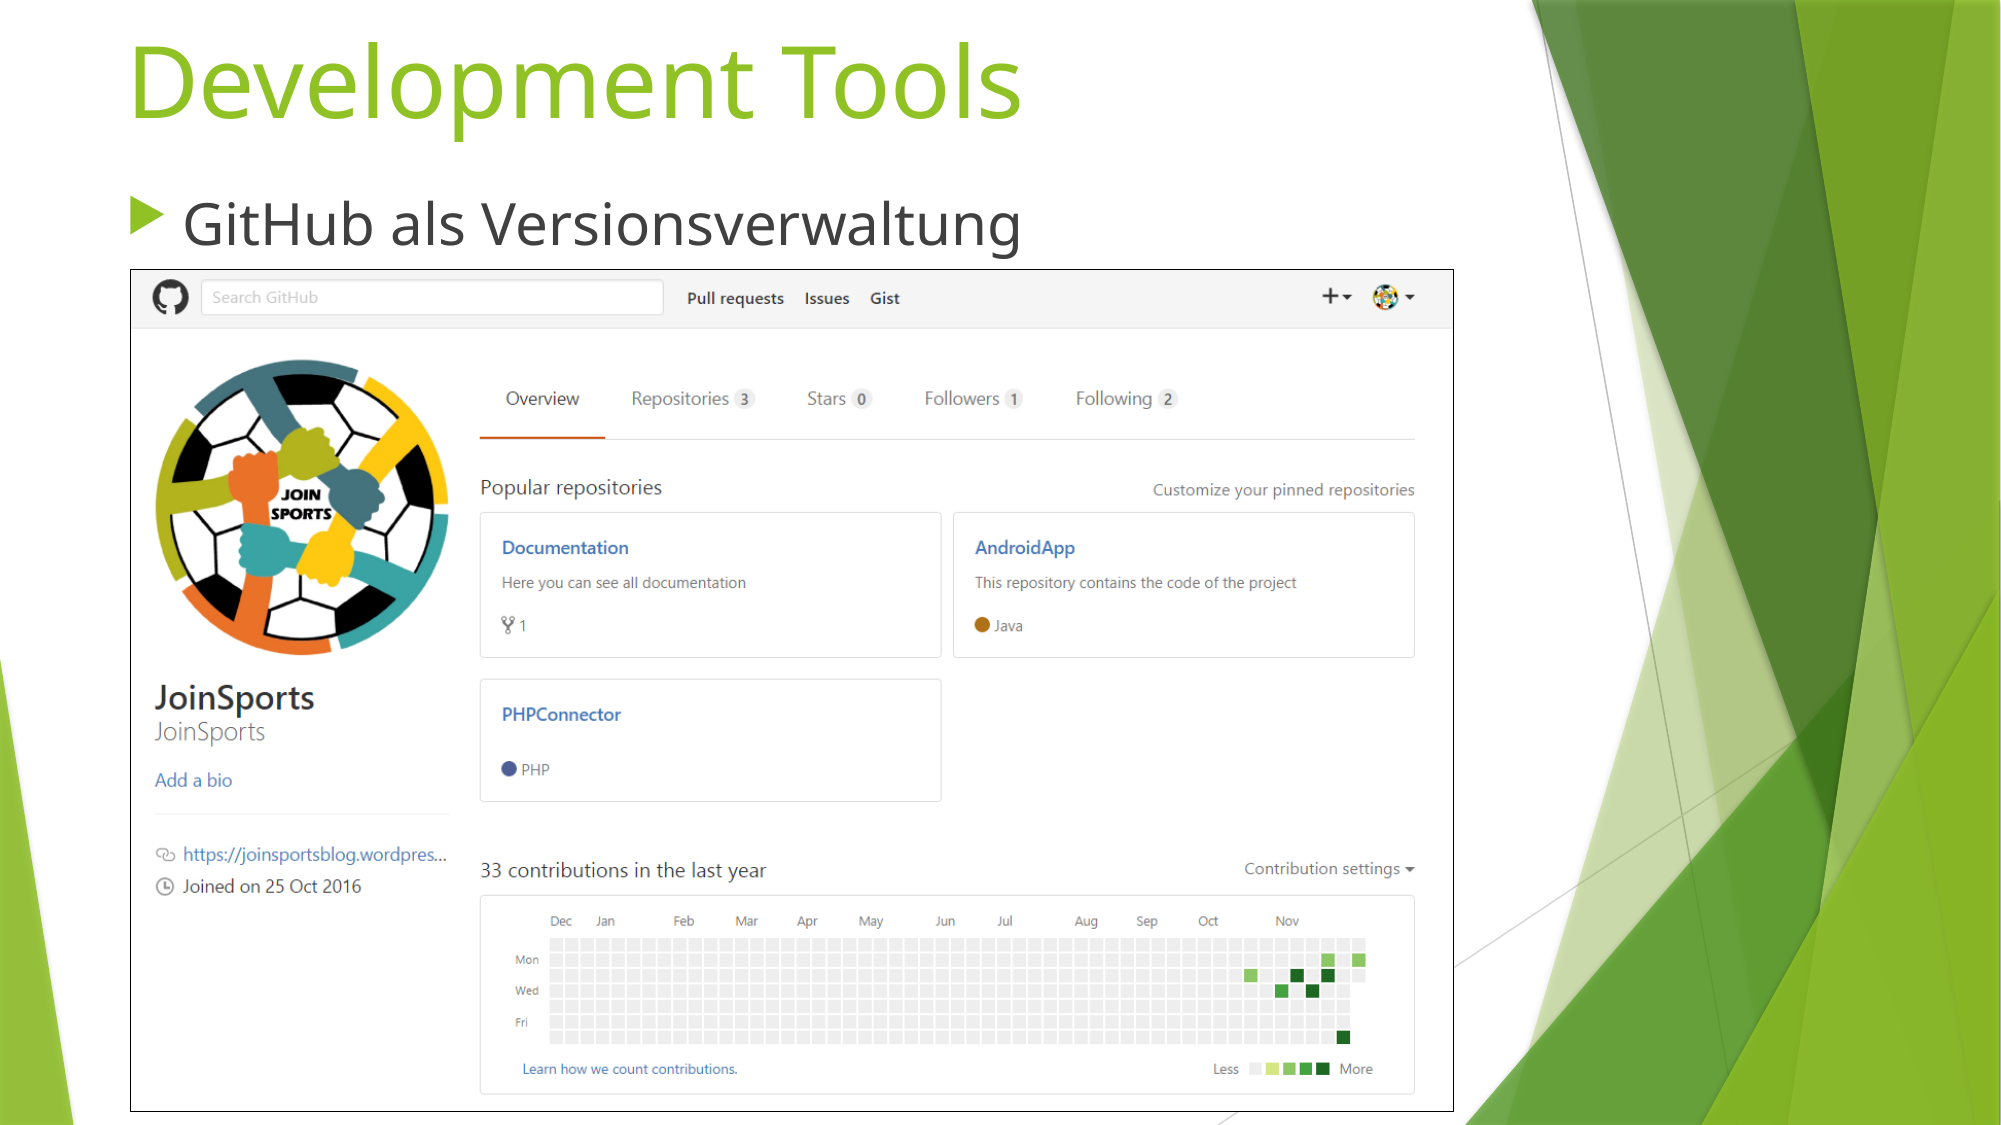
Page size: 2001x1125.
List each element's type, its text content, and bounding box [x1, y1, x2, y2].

title Development Tools [111, 11, 1522, 179]
picture [129, 268, 1454, 1112]
list GitHub als Versionsverwaltung [111, 179, 1522, 903]
